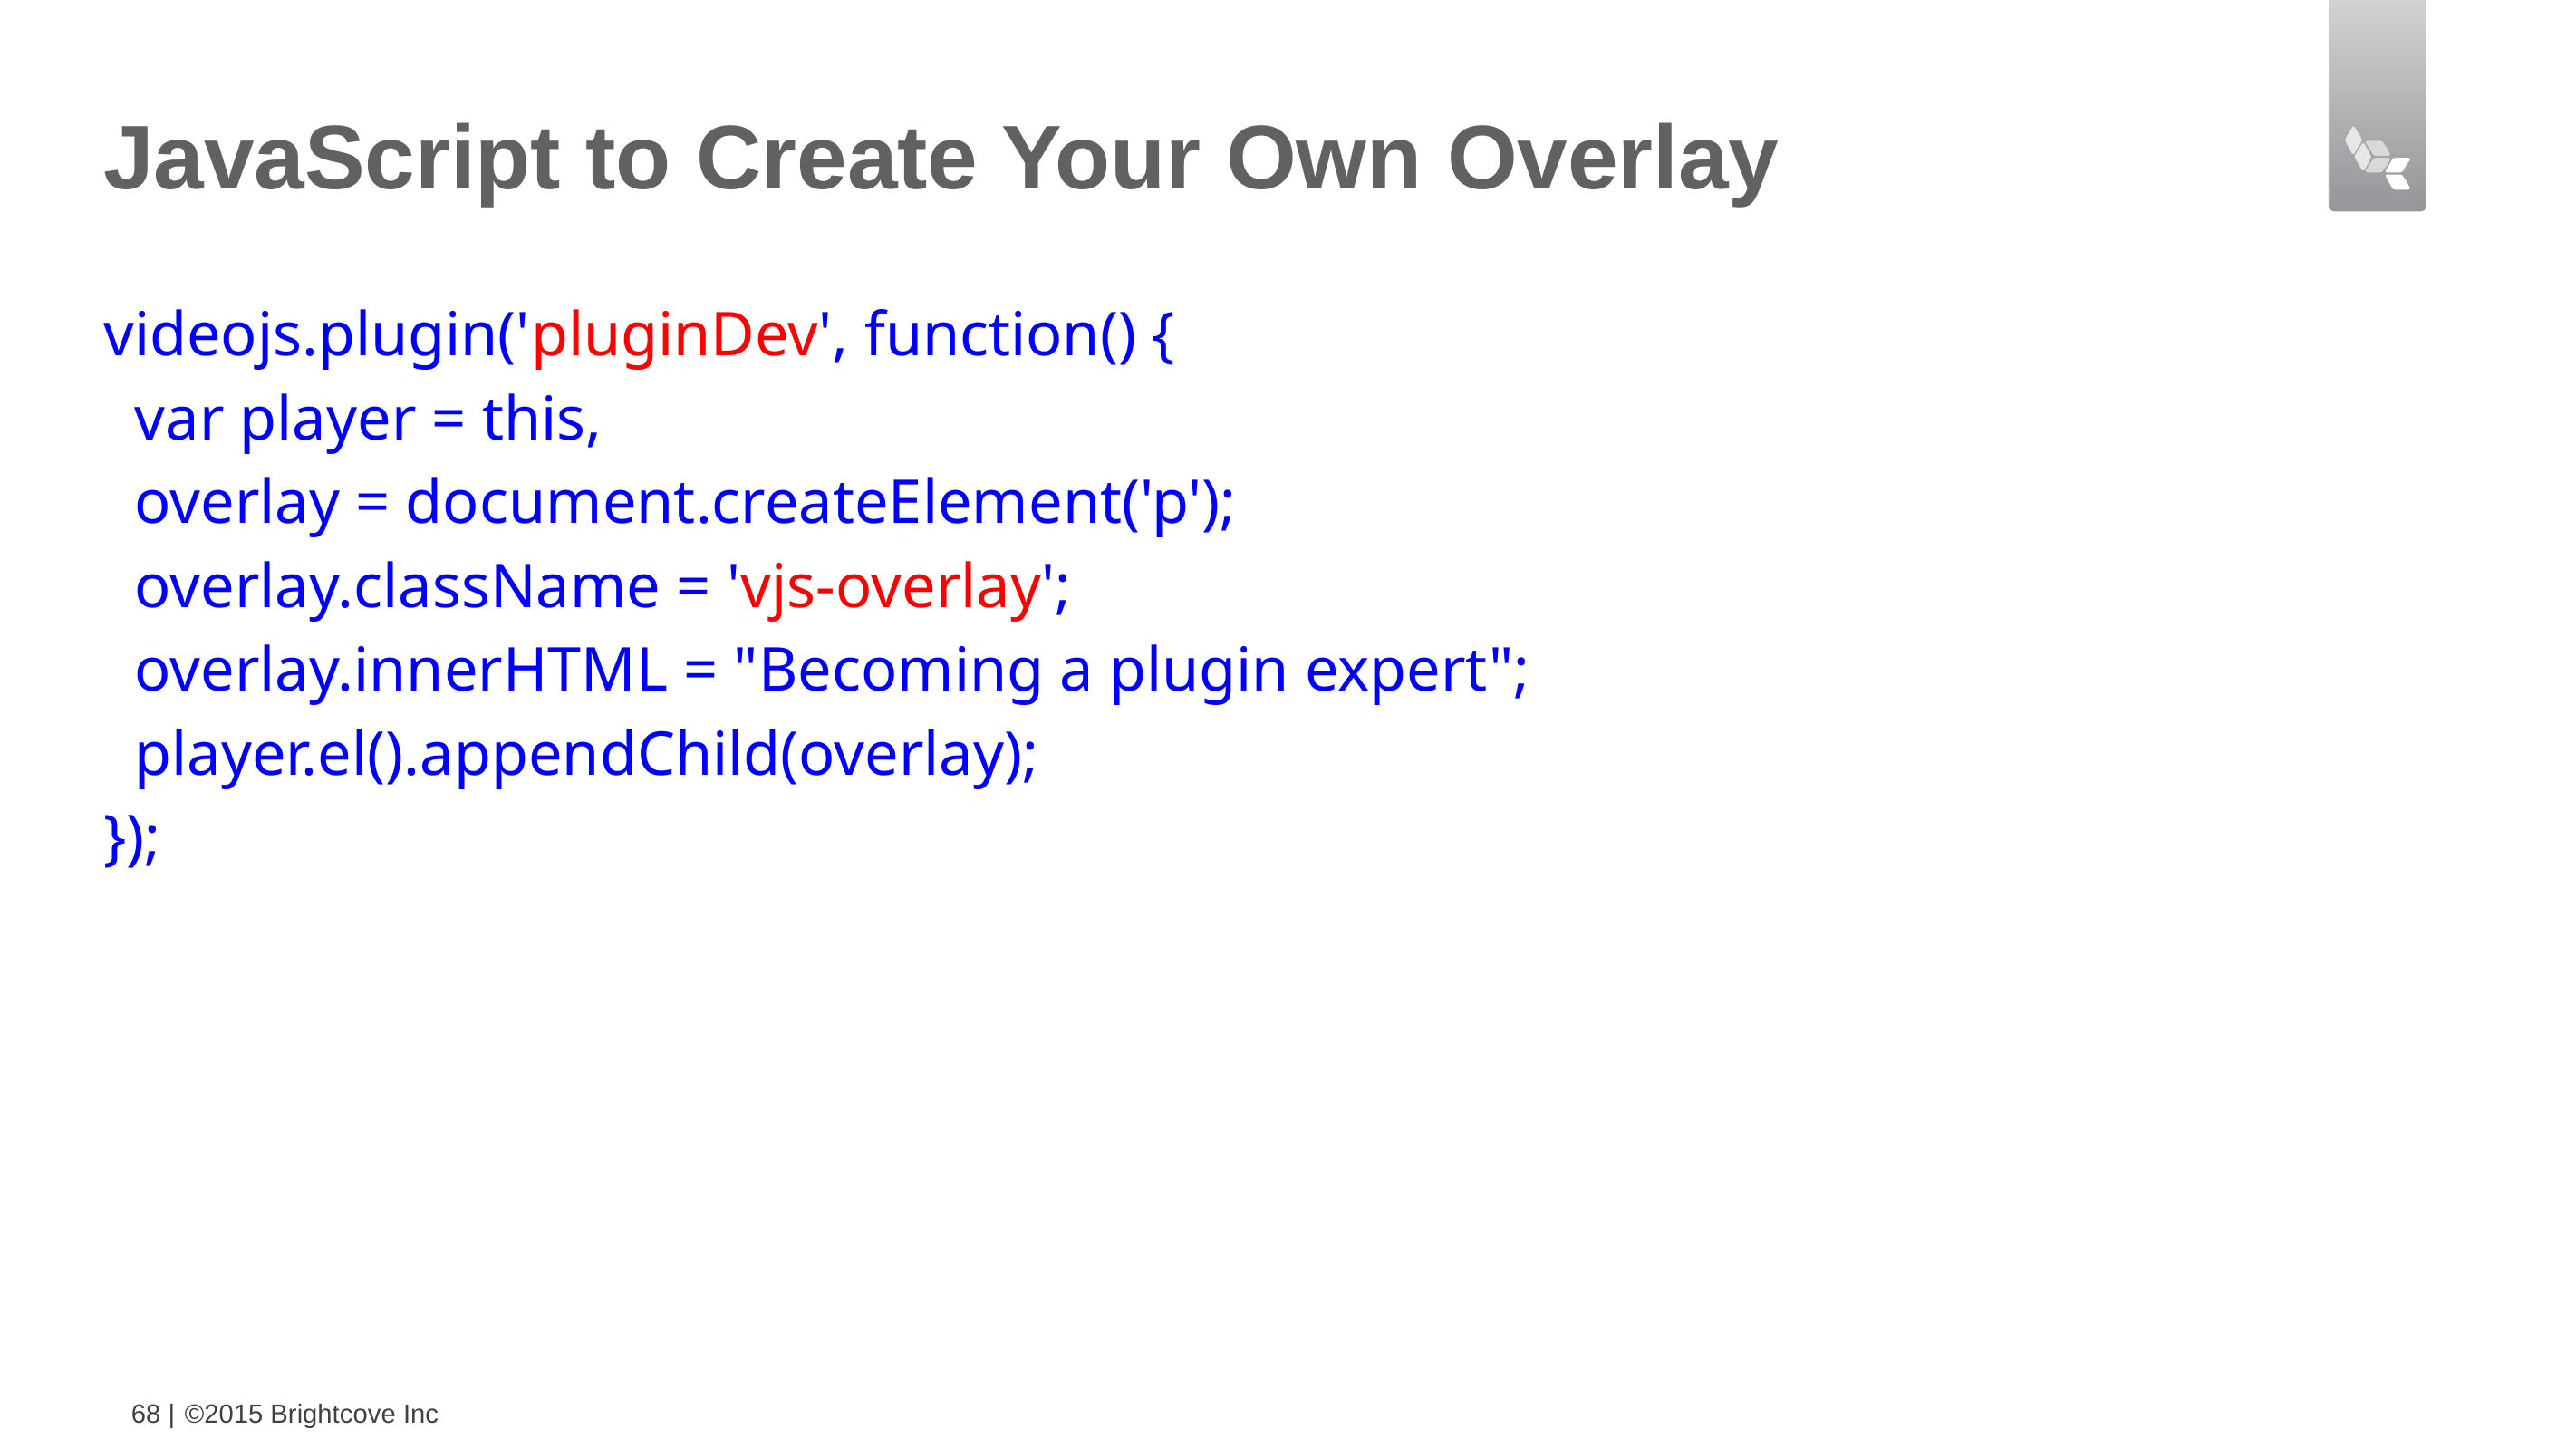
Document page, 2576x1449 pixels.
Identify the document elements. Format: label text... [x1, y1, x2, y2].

footer ©2015 Brightcove Inc [189, 1374, 988, 1449]
slide_number 68 | [88, 1374, 189, 1449]
list videojs.plugin('pluginDev', function() { var player = this, overlay = document.createElement('p'); overlay.className = 'vjs-overlay'; overlay.innerHTML = "Becoming a plugin expert"; player.el().appendChild(overlay); }); [80, 284, 2441, 1302]
title JavaScript to Create Your Own Overlay [80, 44, 2270, 260]
